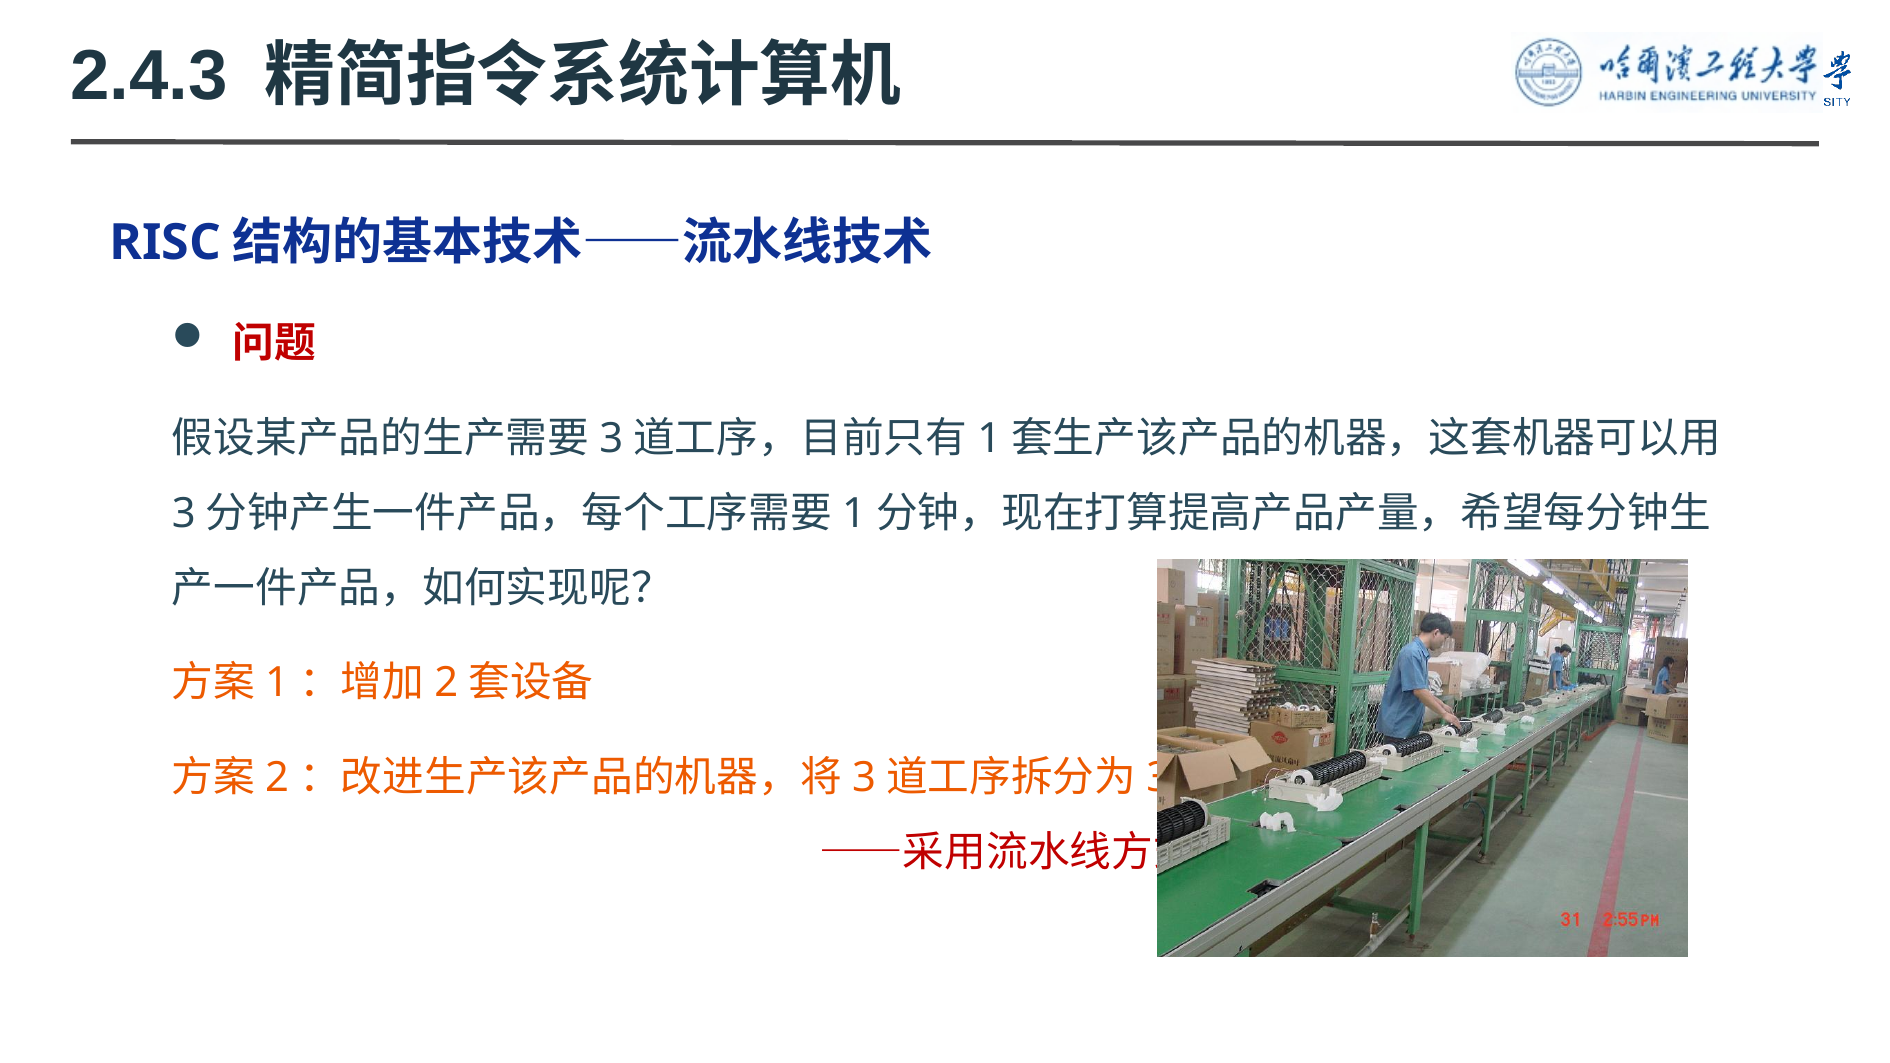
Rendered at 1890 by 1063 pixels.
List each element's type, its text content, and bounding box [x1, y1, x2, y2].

picture [1511, 28, 1865, 128]
text_box 问题 假设某产品的生产需要3道工序，目前只有1套生产该产品的机器，这套机器可以用3分钟产生一件产品，每个工序需要1分钟，现在打算提高产品产量，希望每分钟生产一件产品，如何实现呢？ 方案1：增加2套设备 方案2：改进生产该产品的机器，将3道工序拆分为3套独立的部件 ——采用流水线方式解决 [156, 283, 1749, 864]
text_box 2.4.3 精简指令系统计算机 [70, 23, 1493, 118]
text_box RISC结构的基本技术——流水线技术 [94, 171, 1890, 277]
picture [1157, 559, 1688, 958]
